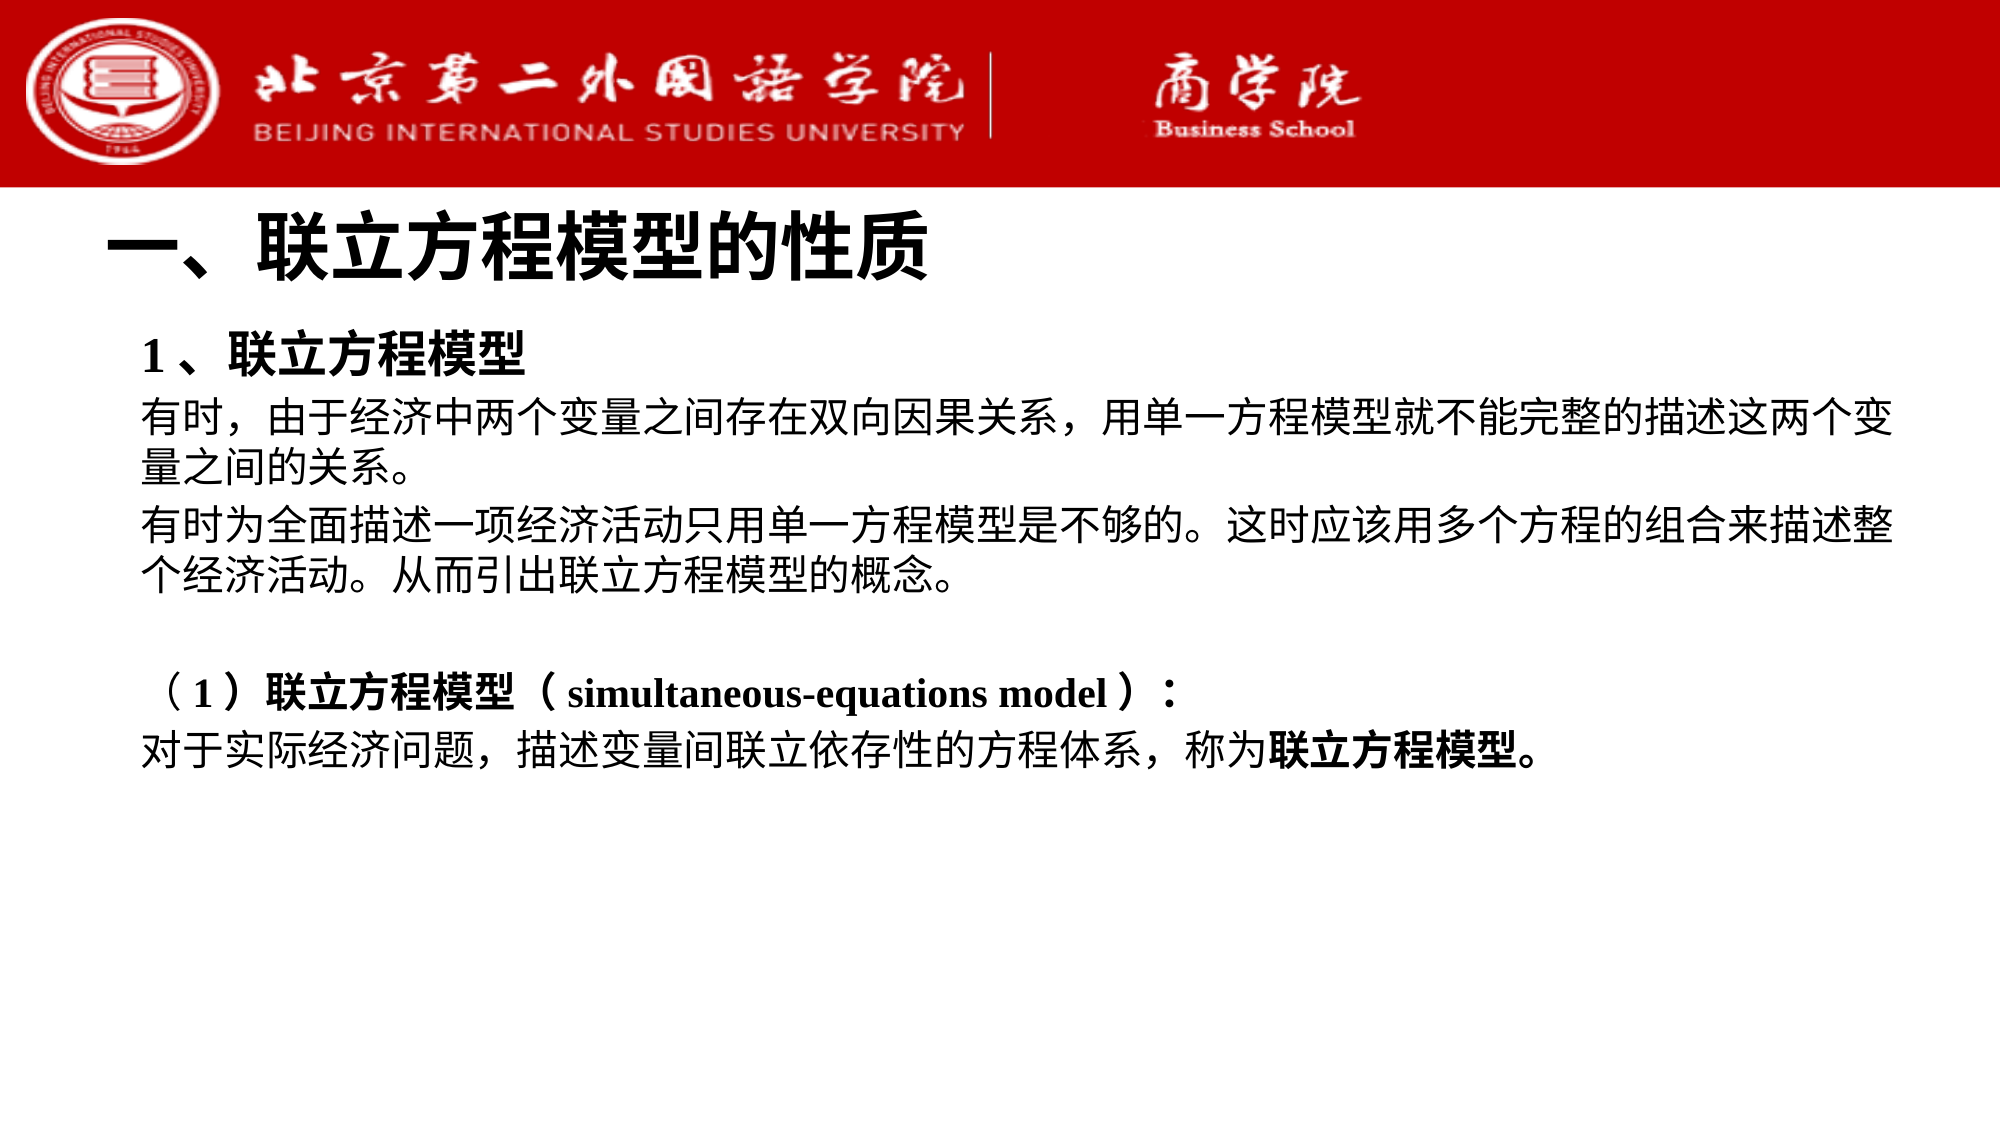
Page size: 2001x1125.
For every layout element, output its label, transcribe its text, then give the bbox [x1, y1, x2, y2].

list 1、联立方程模型 有时，由于经济中两个变量之间存在双向因果关系，用单一方程模型就不能完整的描述这两个变量之间的关系。 有时为全面描述一项经济活动只用单一方程模型是不够的。这时应该用多个方程的组合来描述整个经济活动。从而引出联立方程模型的概念。 （1）联立方程模型（simultaneous-equations model）： 对于实际经济问题，描述变量间联立依存性的方程体系，称为联立方程模型。 [125, 314, 1922, 846]
picture [26, 18, 1693, 165]
title 一、联立方程模型的性质 [90, 174, 1441, 315]
